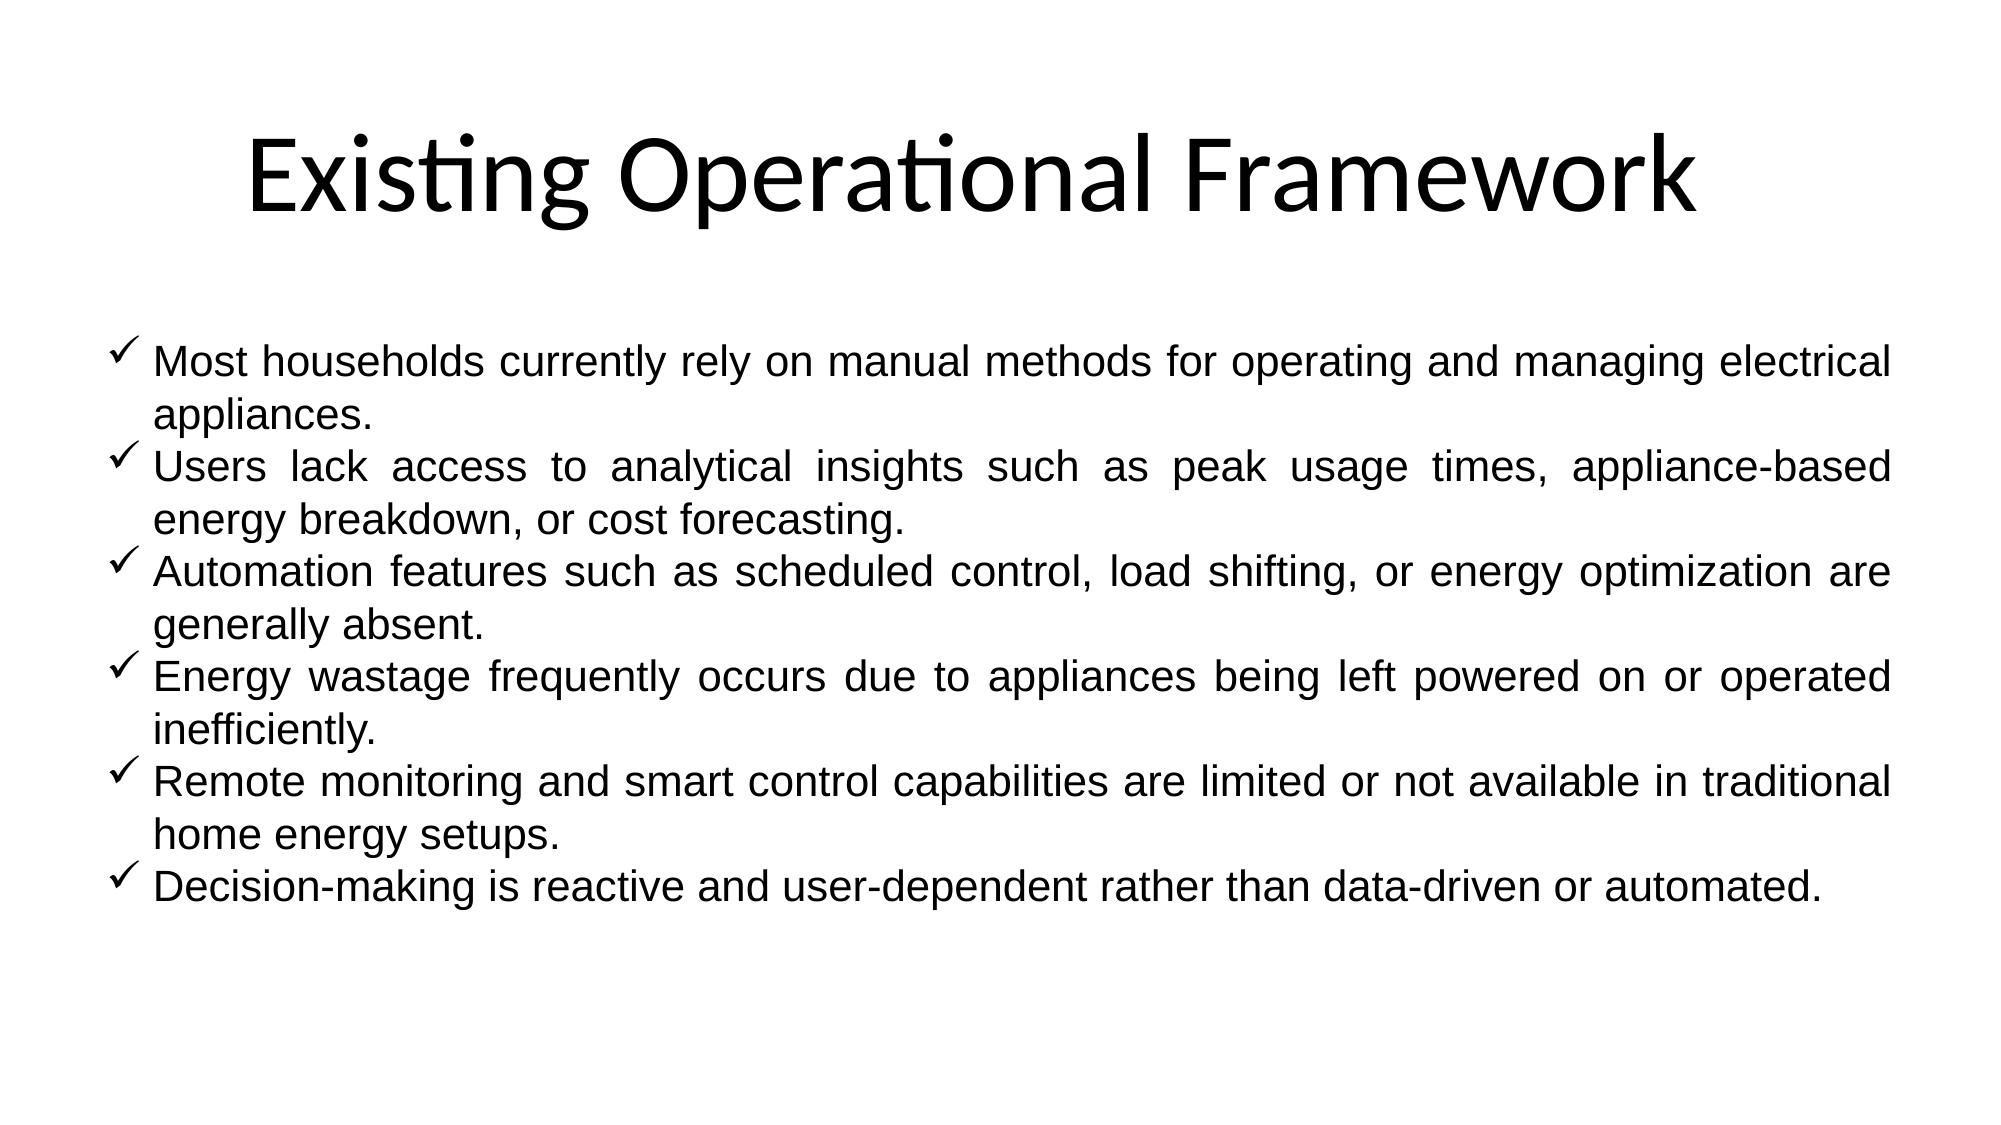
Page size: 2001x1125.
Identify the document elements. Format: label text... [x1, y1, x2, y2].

text_box Most households currently rely on manual methods for operating and managing electrical appliances. Users lack access to analytical insights such as peak usage times, appliance-based energy breakdown, or cost forecasting. Automation features such as scheduled control, load shifting, or energy optimization are generally absent. Energy wastage frequently occurs due to appliances being left powered on or operated inefficiently. Remote monitoring and smart control capabilities are limited or not available in traditional home energy setups. Decision-making is reactive and user-dependent rather than data-driven or automated. [91, 325, 1909, 918]
text_box Existing Operational Framework [229, 91, 1716, 242]
